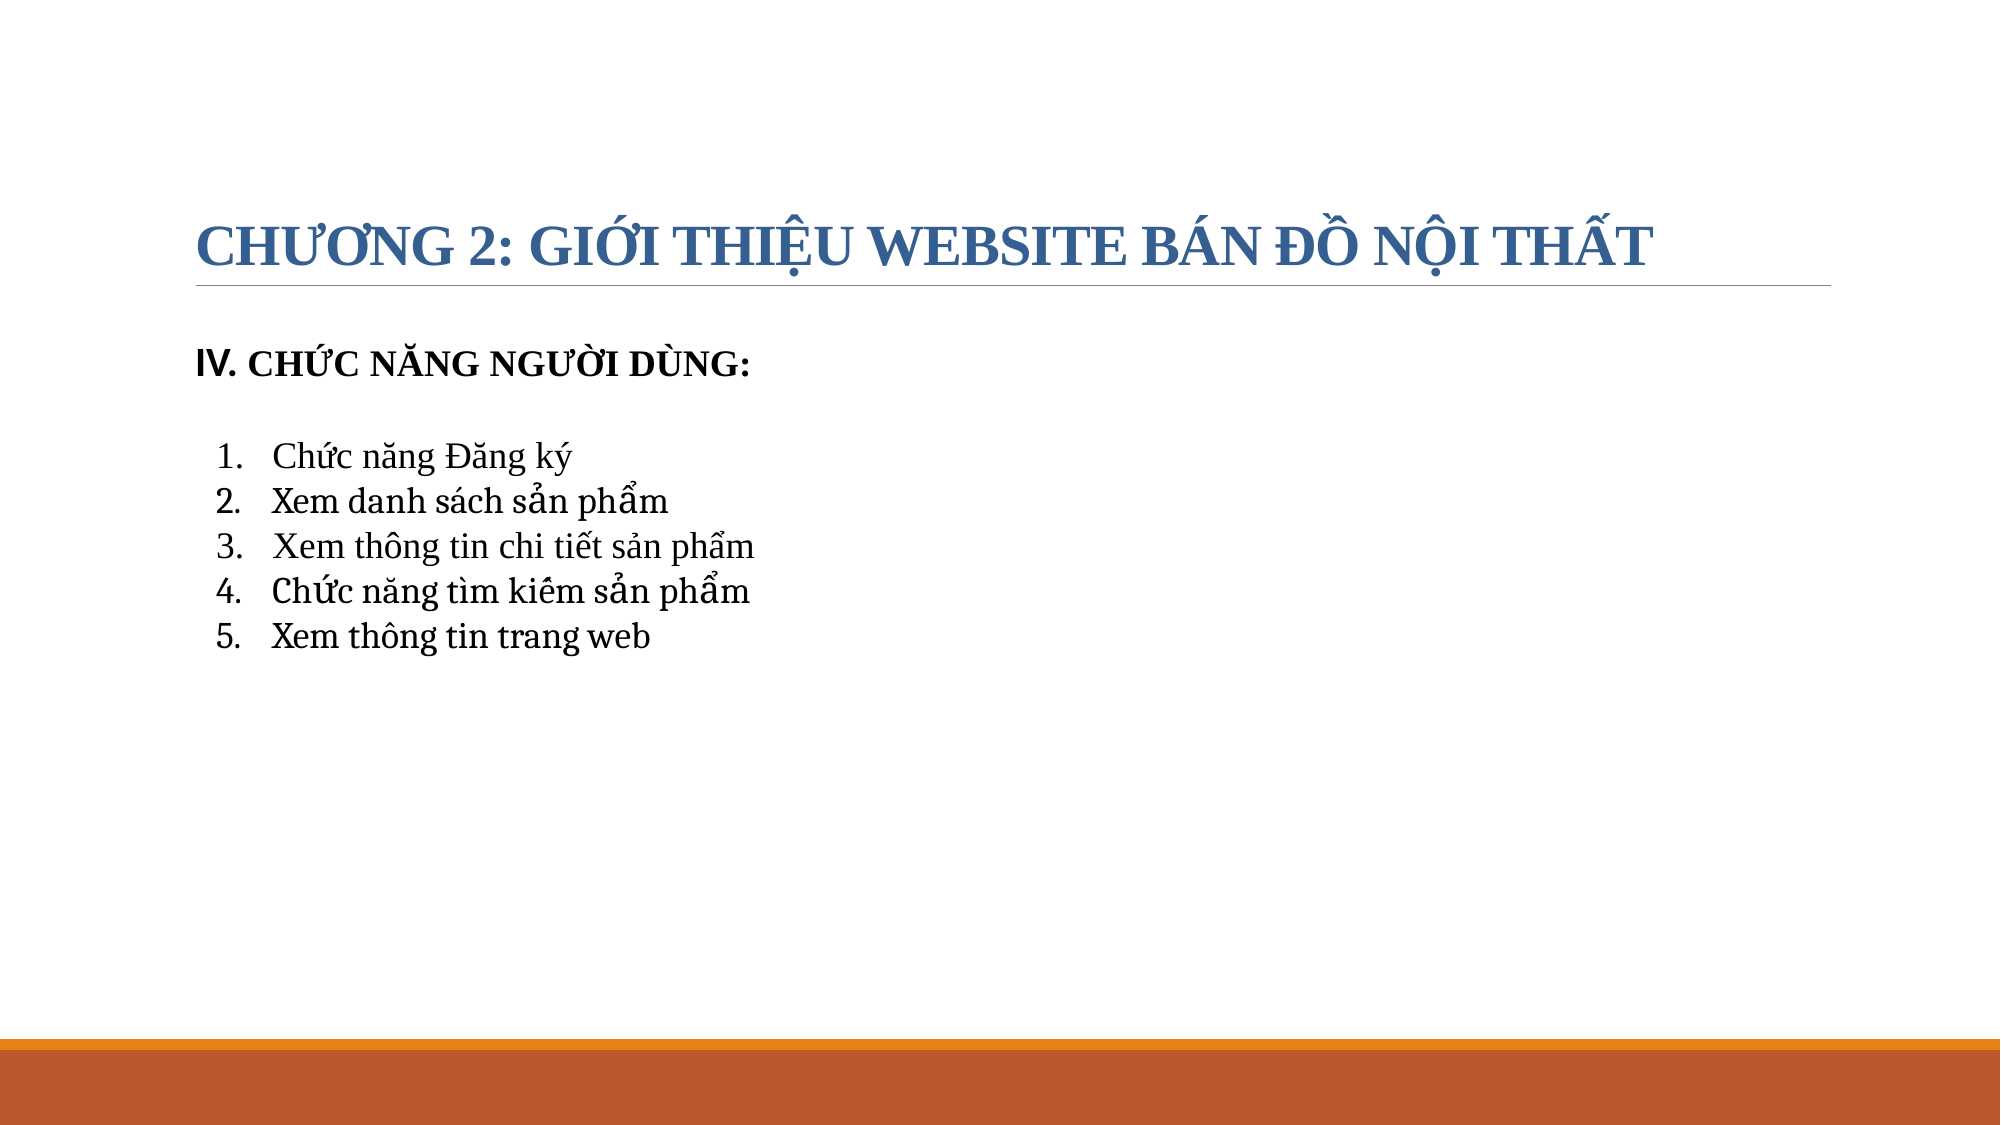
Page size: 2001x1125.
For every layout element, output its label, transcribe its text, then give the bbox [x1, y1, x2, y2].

list IV. Chức Năng người dùng: [180, 302, 990, 424]
text_box Chức năng Đăng ký Xem danh sách sản phẩm Xem thông tin chi tiết sản phẩm Chức năng tìm kiếm sản phẩm Xem thông tin trang web [201, 423, 990, 664]
title CHƯƠNG 2: GIỚI THIỆU WEBSITE BÁN ĐỒ NỘI THẤT [180, 47, 1830, 285]
